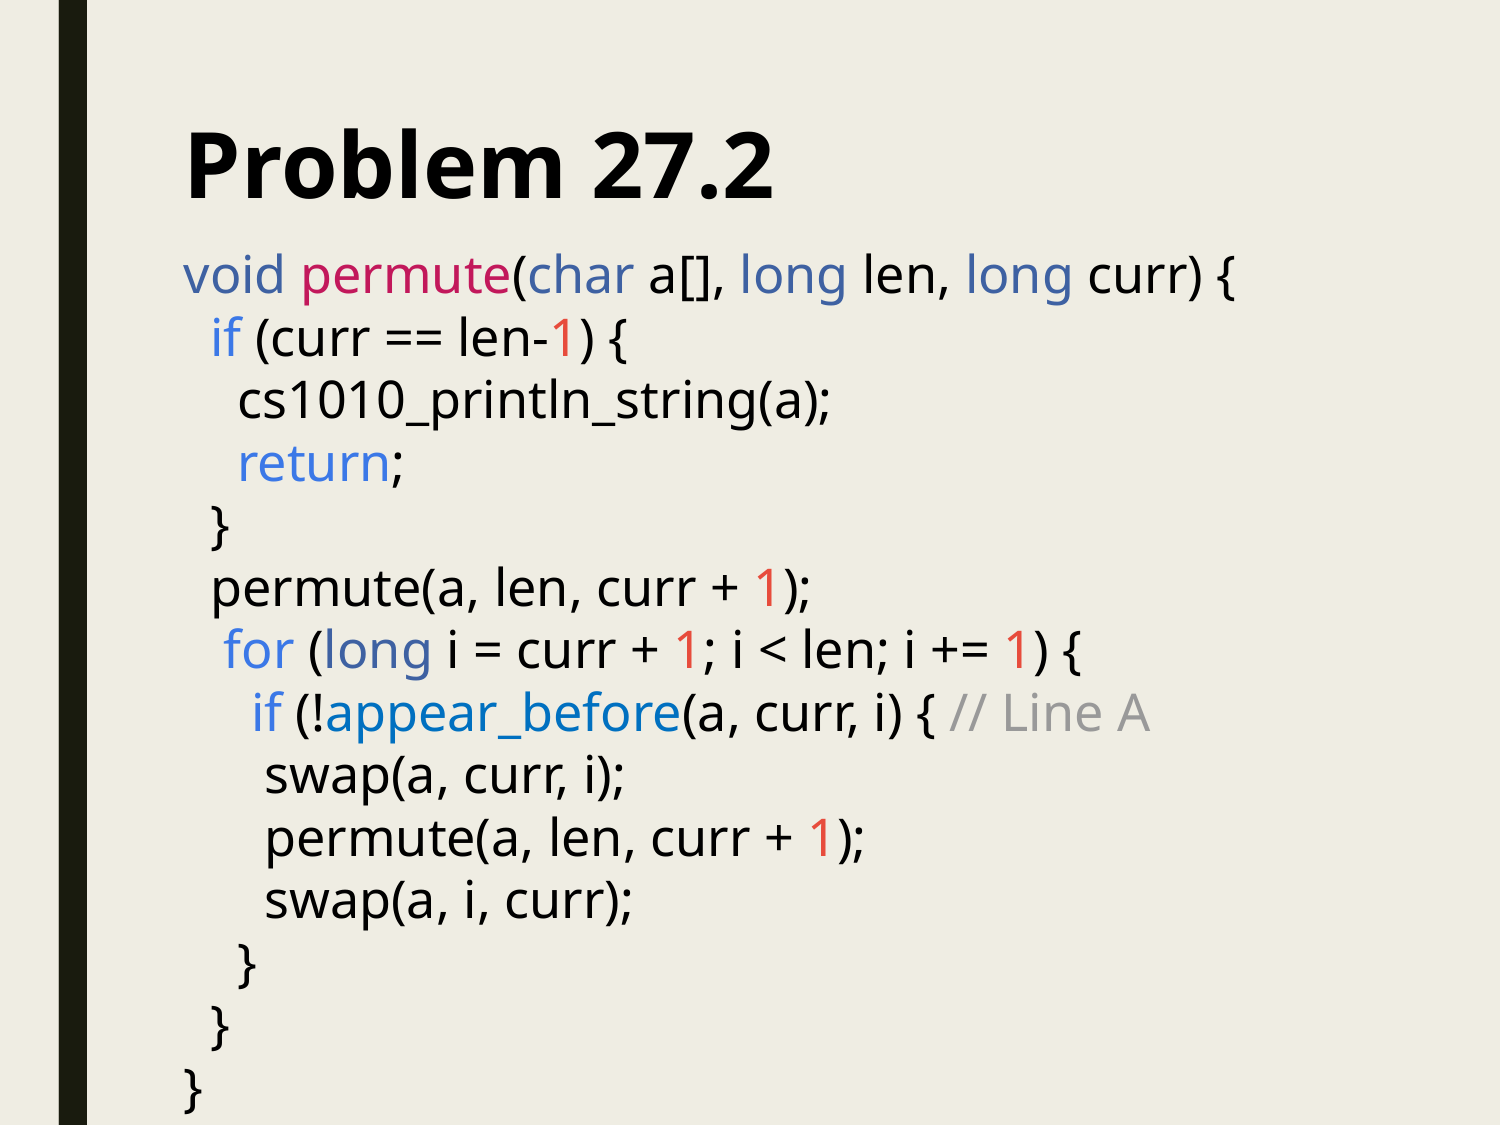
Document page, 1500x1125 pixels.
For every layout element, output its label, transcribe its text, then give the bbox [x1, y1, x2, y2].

title Problem 27.2 [168, 112, 1351, 357]
text_box void permute(char a[], long len, long curr) { if (curr == len-1) { cs1010_println_string(a); return; } permute(a, len, curr + 1); for (long i = curr + 1; i < len; i += 1) { if (!appear_before(a, curr, i) { // Line A swap(a, curr, i); permute(a, len, curr + 1); swap(a, i, curr); } } } [168, 234, 1326, 1124]
